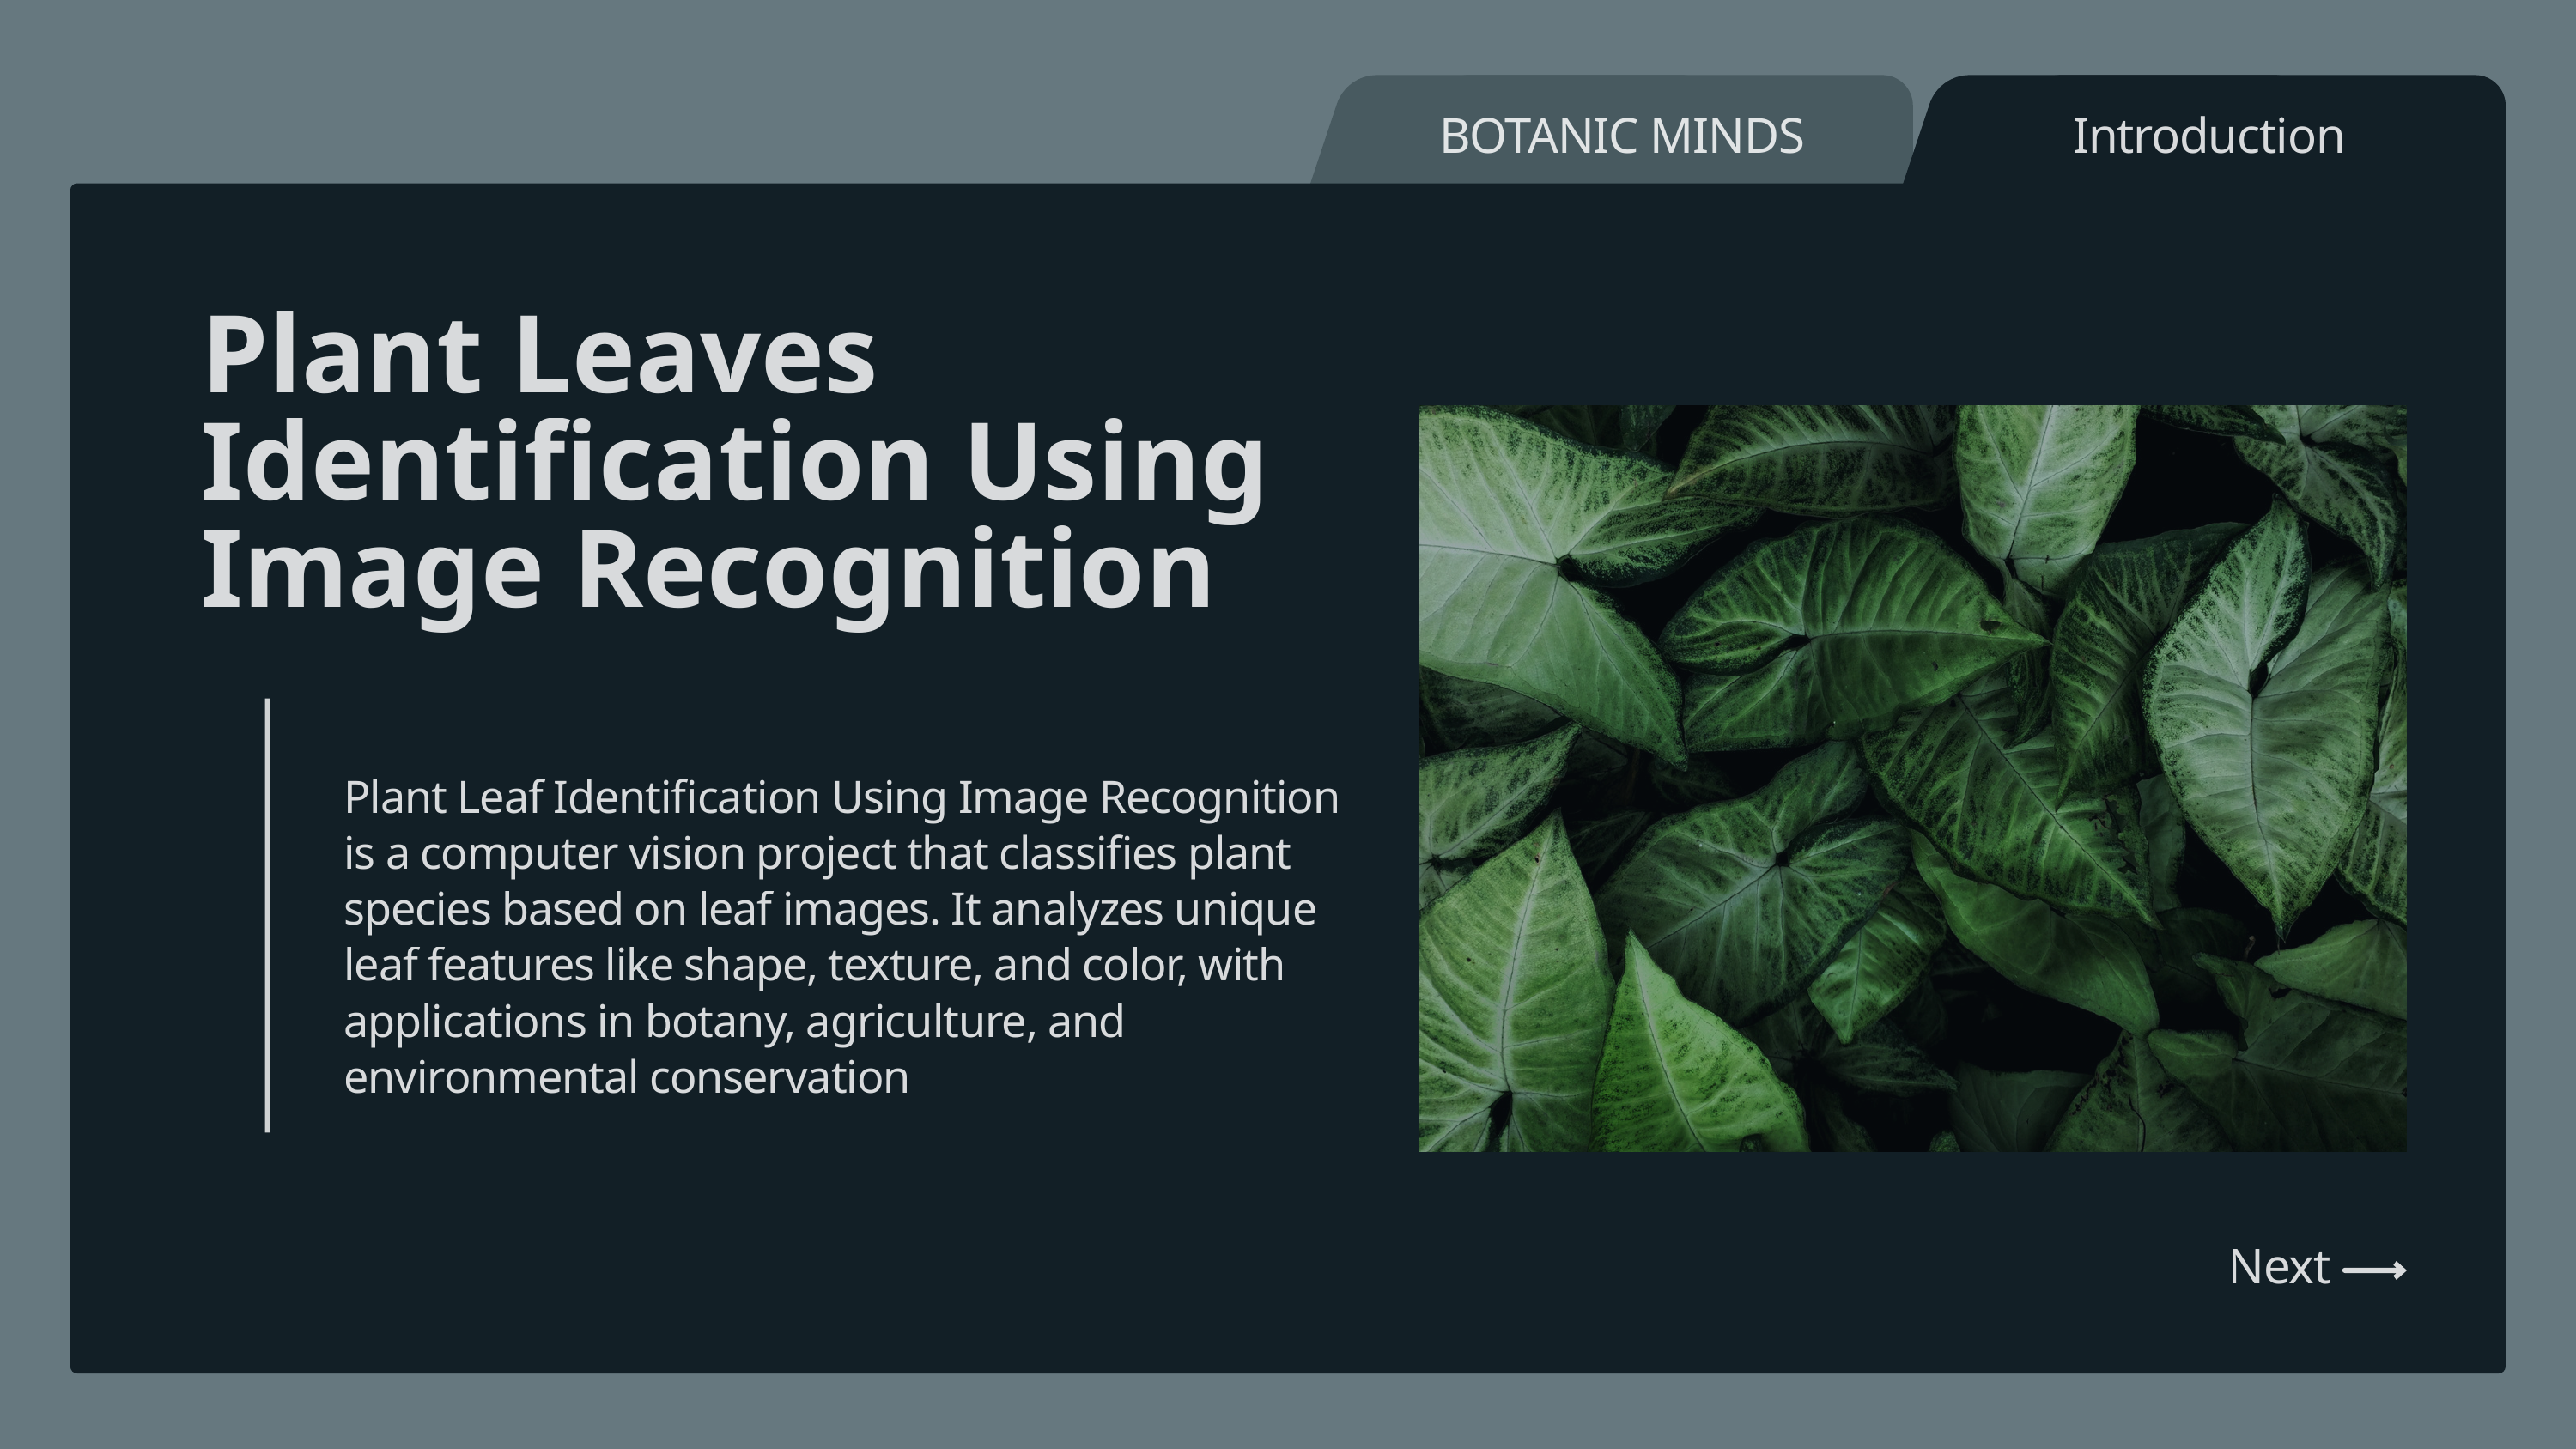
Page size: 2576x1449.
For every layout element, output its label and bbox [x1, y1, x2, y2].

text_box [1237, 75, 1828, 179]
text_box [1419, 405, 2408, 1152]
text_box [70, 183, 2506, 1374]
text_box [1830, 75, 2506, 510]
